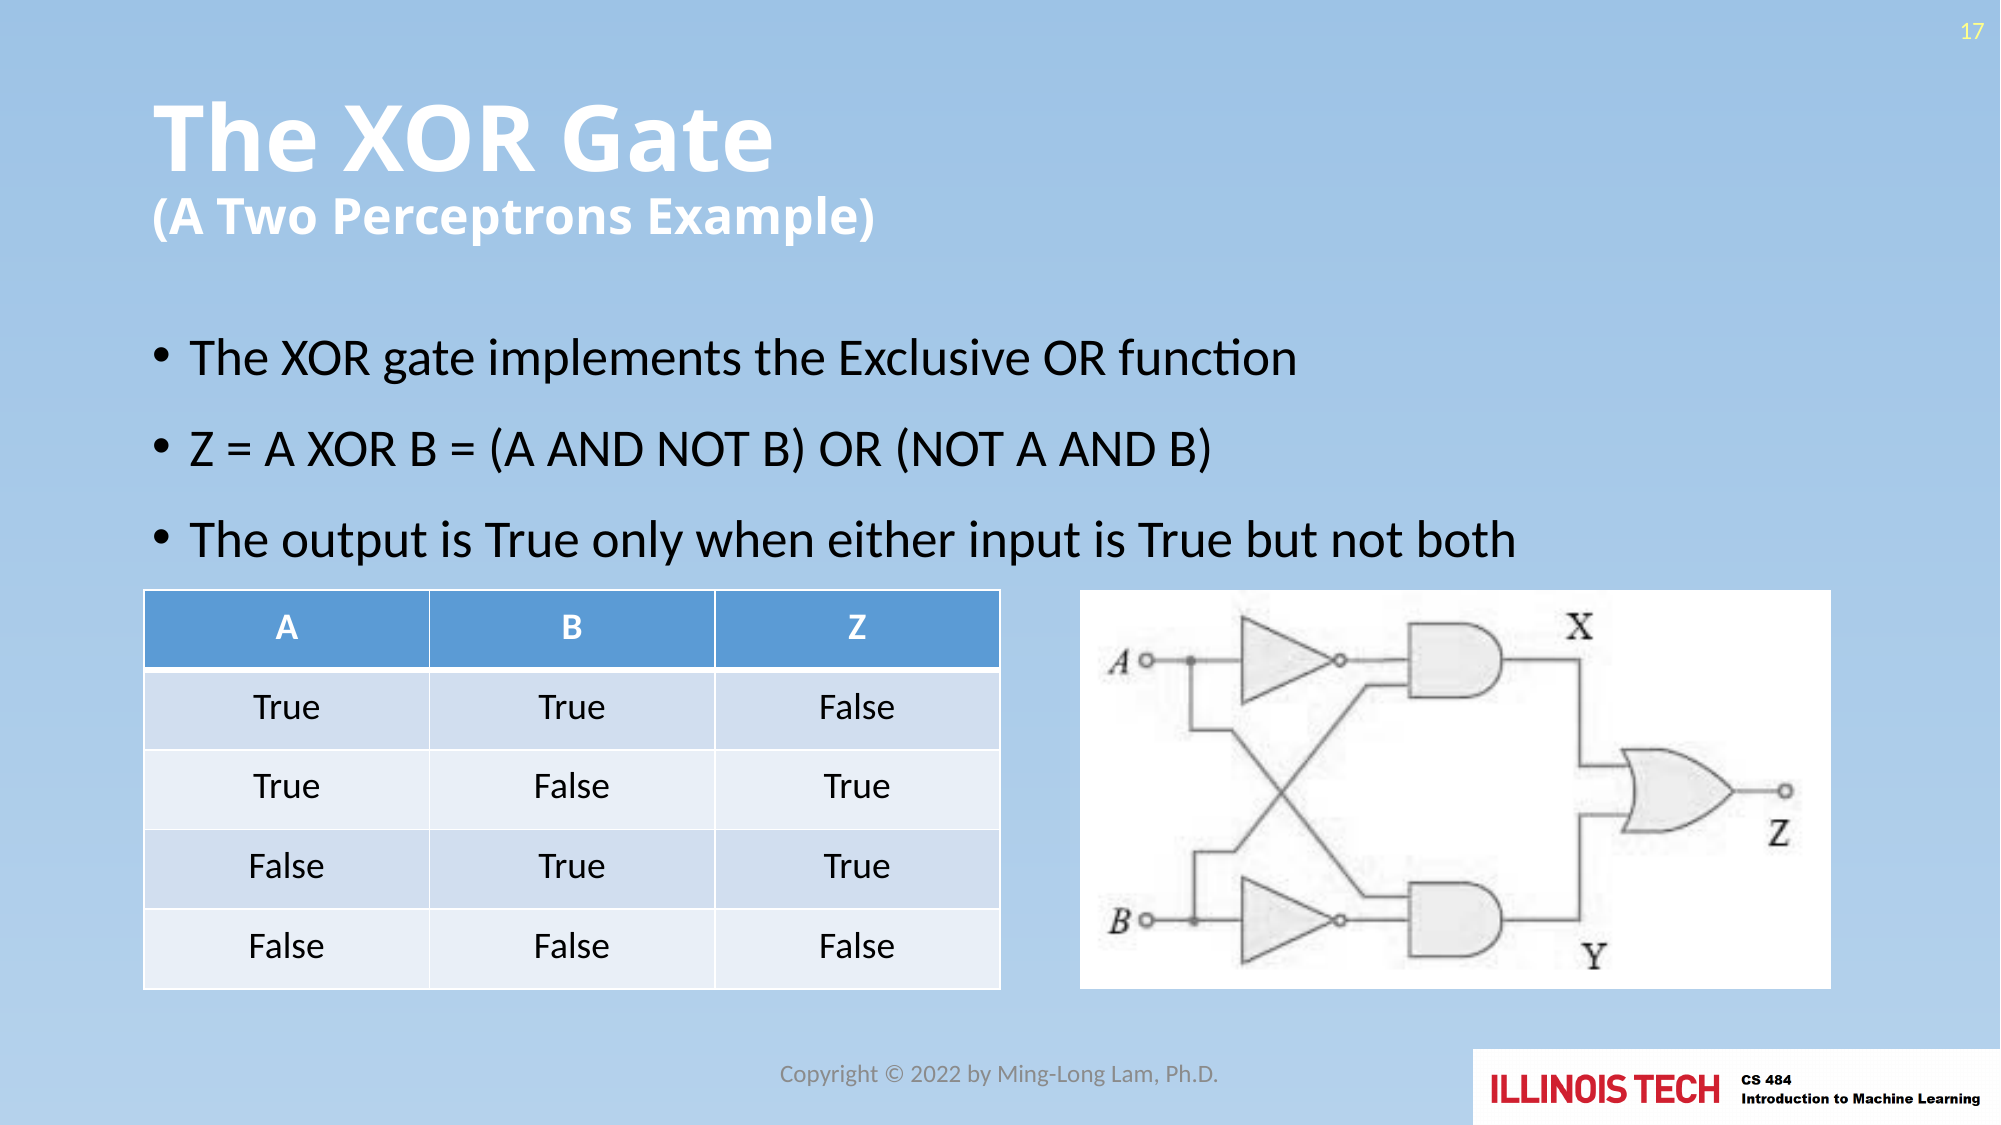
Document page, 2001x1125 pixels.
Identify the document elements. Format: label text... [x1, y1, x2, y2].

table_cell True [716, 830, 999, 908]
slide_number 17 [1550, 0, 2000, 60]
footer Copyright © 2022 by Ming-Long Lam, Ph.D. [662, 1042, 1338, 1103]
table_cell True [430, 673, 714, 749]
table_cell False [716, 673, 999, 749]
picture [1473, 1049, 2000, 1125]
table_cell False [430, 910, 714, 988]
table_cell True [716, 751, 999, 829]
table_header B [430, 591, 714, 667]
table_cell True [145, 673, 429, 749]
table_cell False [430, 751, 714, 829]
list The XOR gate implements the Exclusive OR function Z = A XOR B = (A AND NOT B) OR (NOT A AND B) The output is True only when either input is True but not both [137, 299, 1856, 576]
picture [1080, 590, 1831, 989]
table_header Z [716, 591, 999, 667]
table_cell False [145, 830, 429, 908]
table_cell True [430, 830, 714, 908]
table_header A [145, 591, 429, 667]
table_cell True [145, 751, 429, 829]
table_cell False [145, 910, 429, 988]
table_cell False [716, 910, 999, 988]
title The XOR Gate (A Two Perceptrons Example) [137, 59, 1863, 278]
